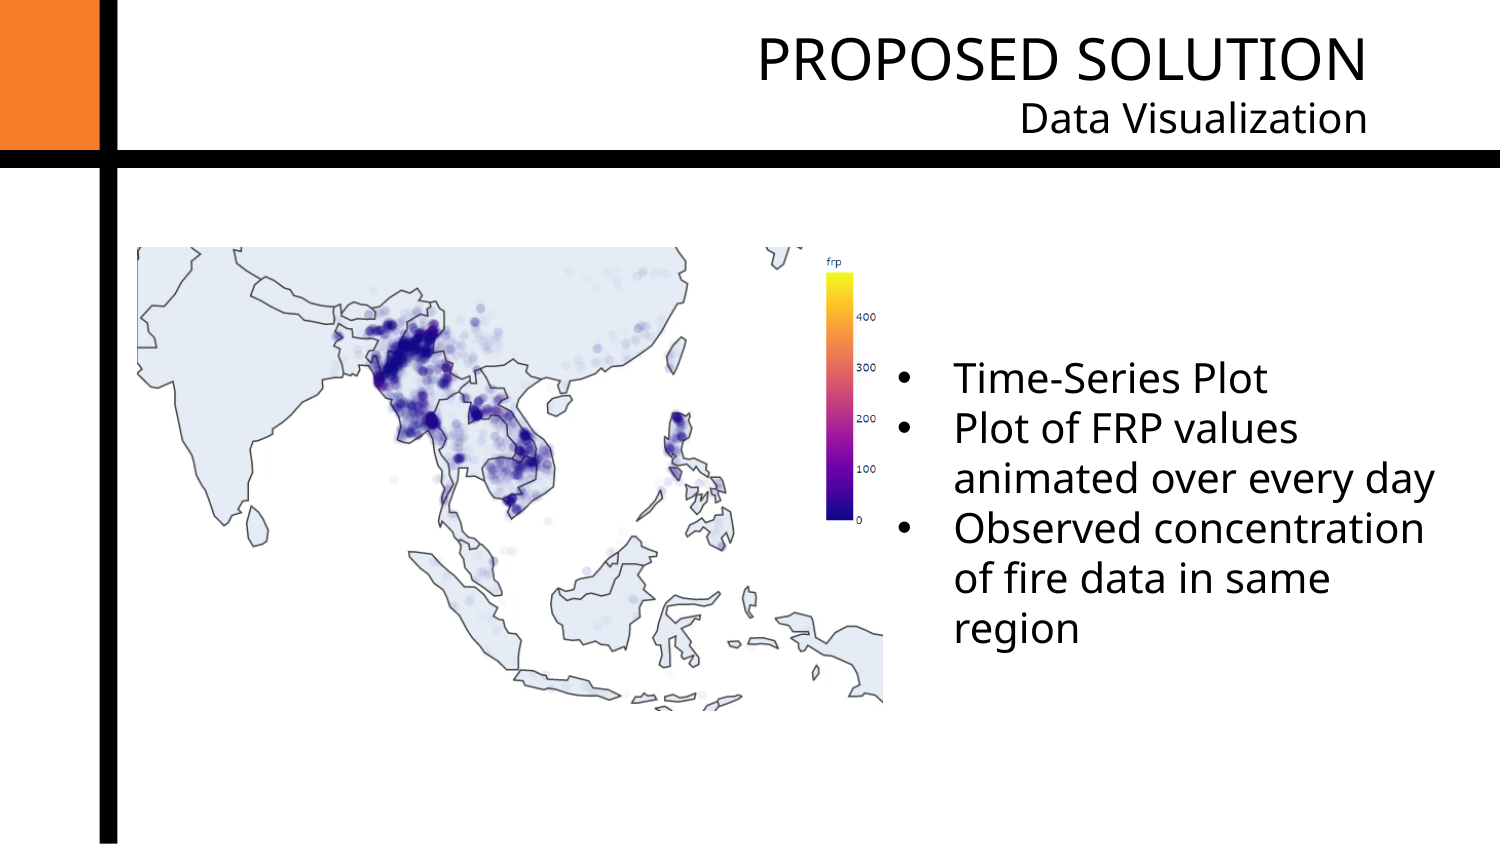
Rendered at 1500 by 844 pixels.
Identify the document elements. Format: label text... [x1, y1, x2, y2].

text_box Time-Series Plot Plot of FRP values animated over every day Observed concentration of fire data in same region [889, 344, 1472, 660]
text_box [136, 245, 884, 712]
picture [818, 245, 883, 534]
text_box PROPOSED SOLUTION Data Visualization [137, 33, 1384, 130]
